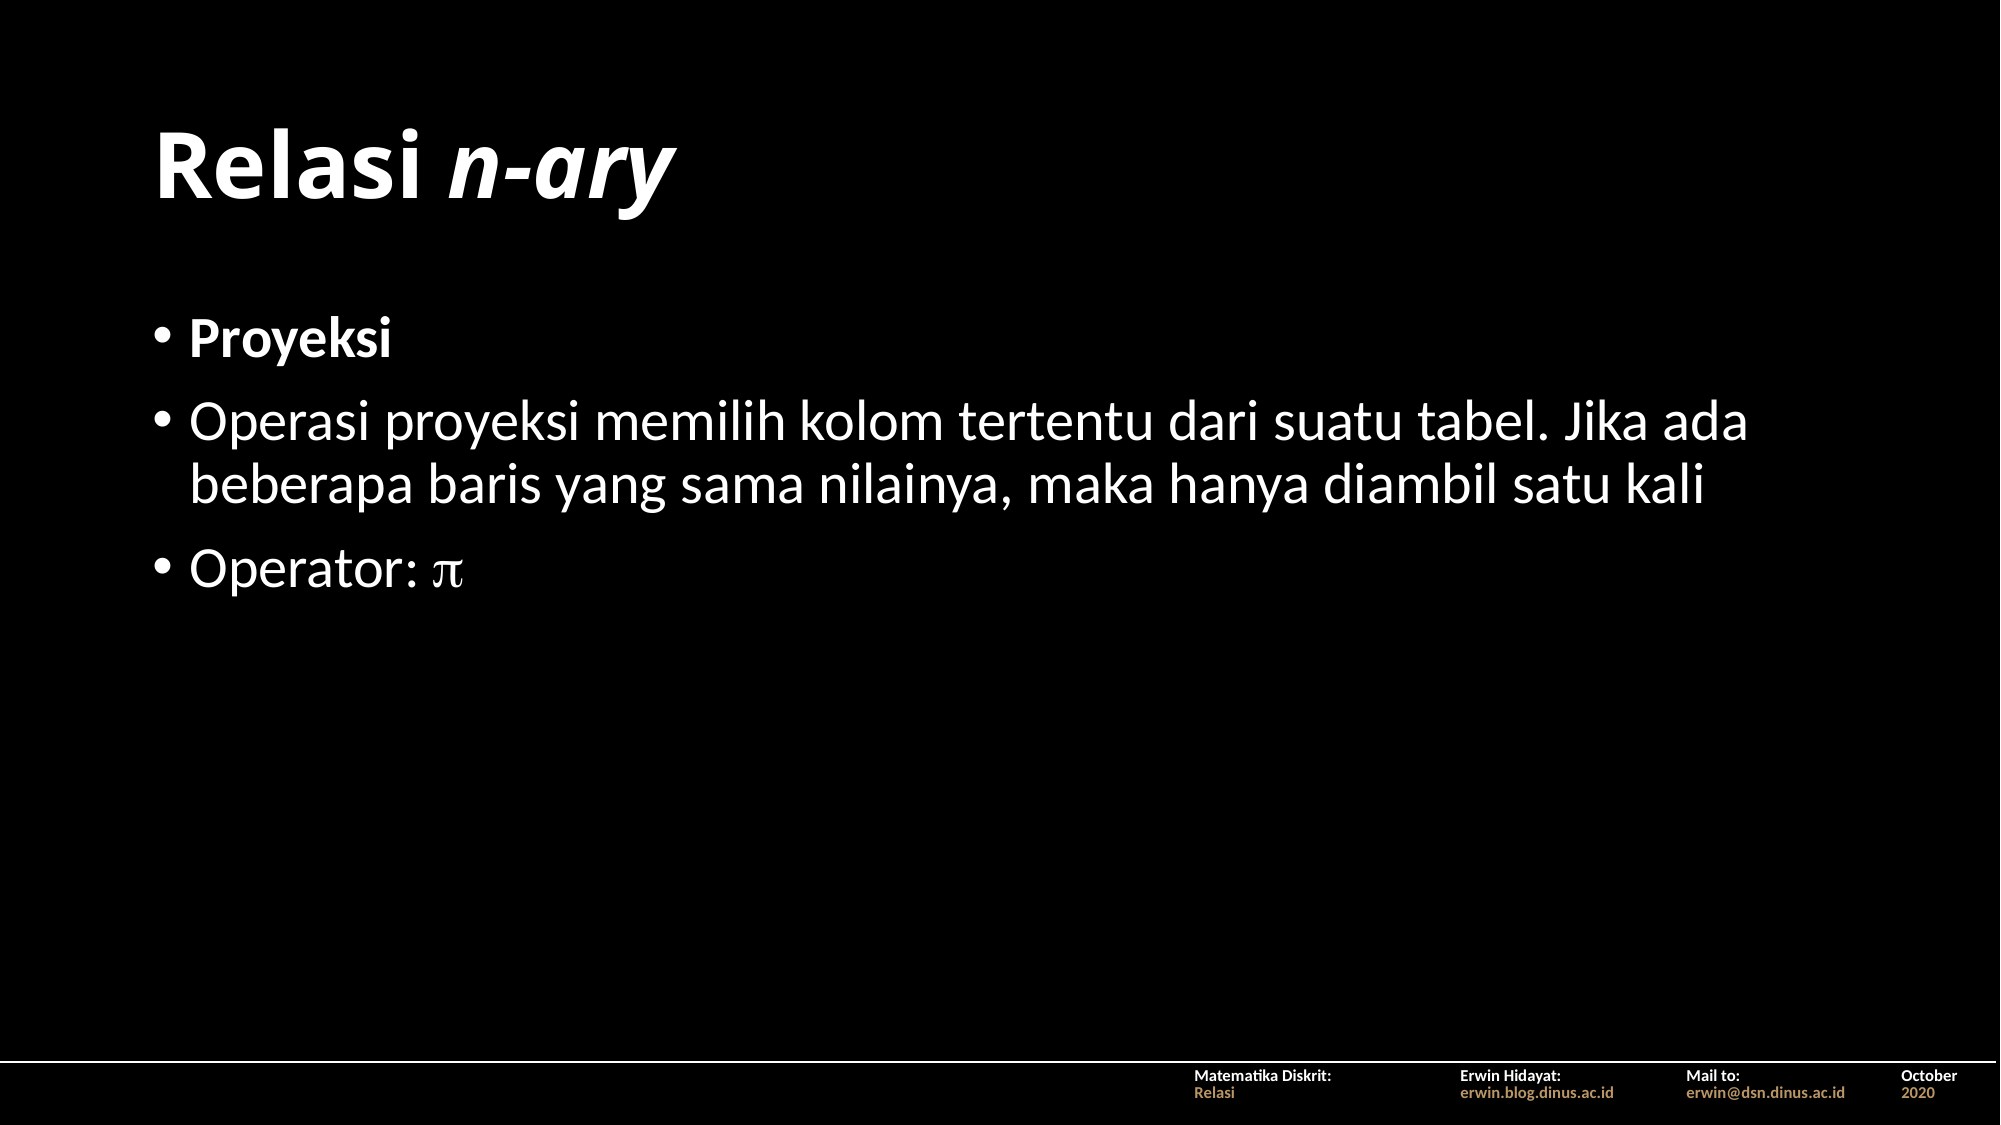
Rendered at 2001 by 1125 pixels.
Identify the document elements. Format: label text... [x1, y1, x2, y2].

list Proyeksi Operasi proyeksi memilih kolom tertentu dari suatu tabel. Jika ada beberapa baris yang sama nilainya, maka hanya diambil satu kali Operator:  [137, 299, 1863, 1014]
title Relasi n-ary [137, 59, 1863, 278]
